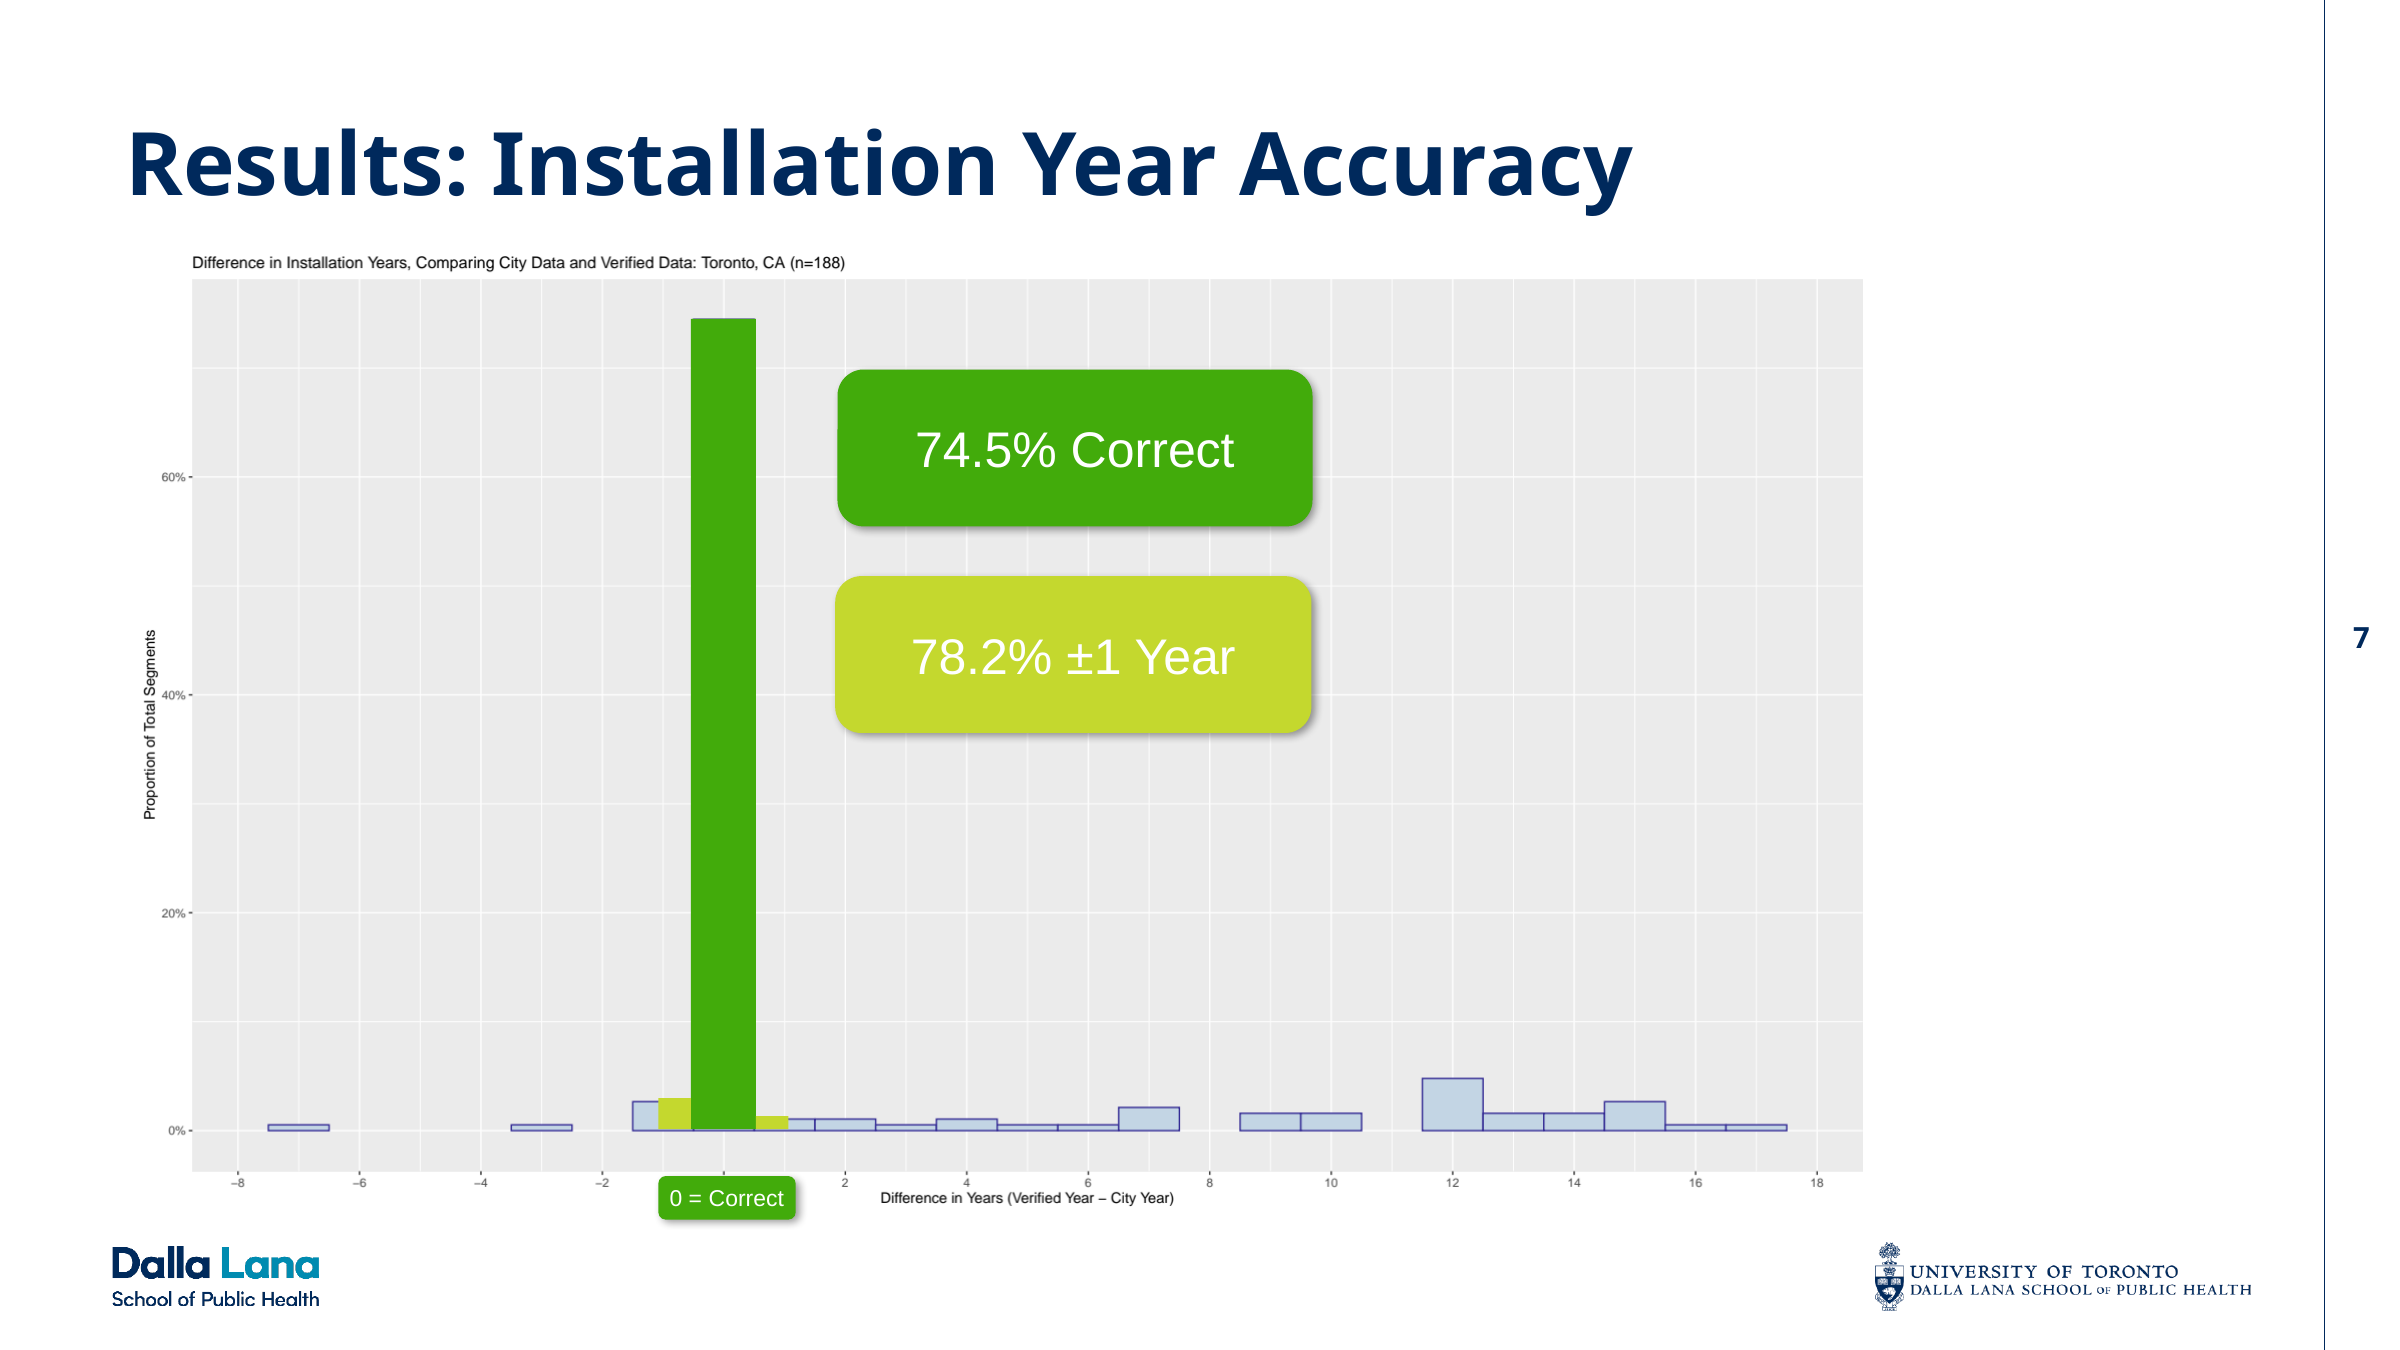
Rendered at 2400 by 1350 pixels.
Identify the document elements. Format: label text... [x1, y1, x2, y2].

slide_number 7 [2340, 619, 2384, 655]
picture [253, 1263, 261, 1272]
title Results: Installation Year Accuracy [110, 99, 2290, 222]
picture [137, 249, 1869, 1212]
picture [112, 1246, 319, 1306]
picture [303, 1263, 312, 1272]
picture [1875, 1242, 2251, 1311]
